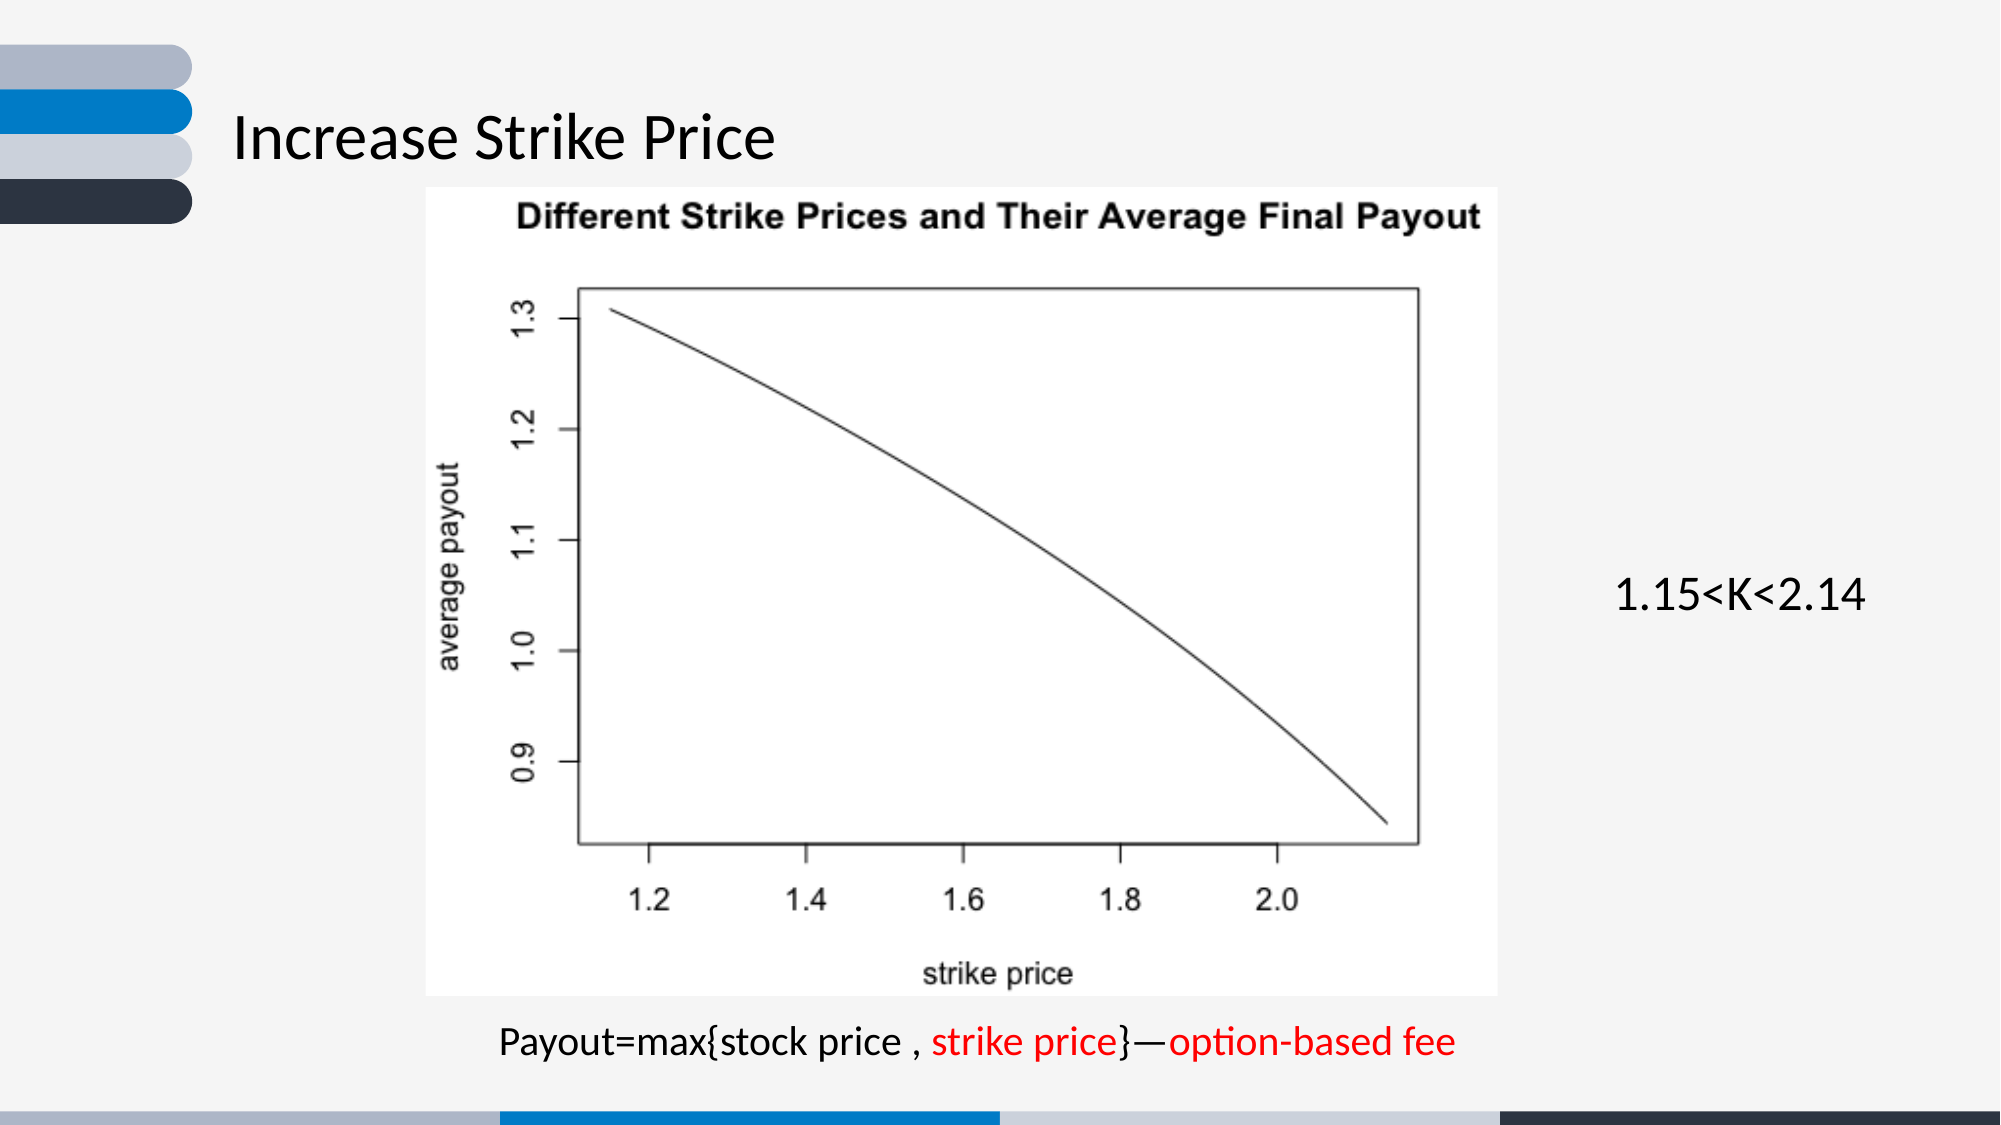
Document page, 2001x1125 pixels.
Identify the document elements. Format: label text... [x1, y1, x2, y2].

text_box Increase Strike Price [217, 85, 950, 181]
text_box Payout=max{stock price , strike price}—option-based fee [483, 1006, 1779, 1072]
text_box 1.15<K<2.14 [1598, 553, 2000, 629]
picture [425, 187, 1498, 996]
